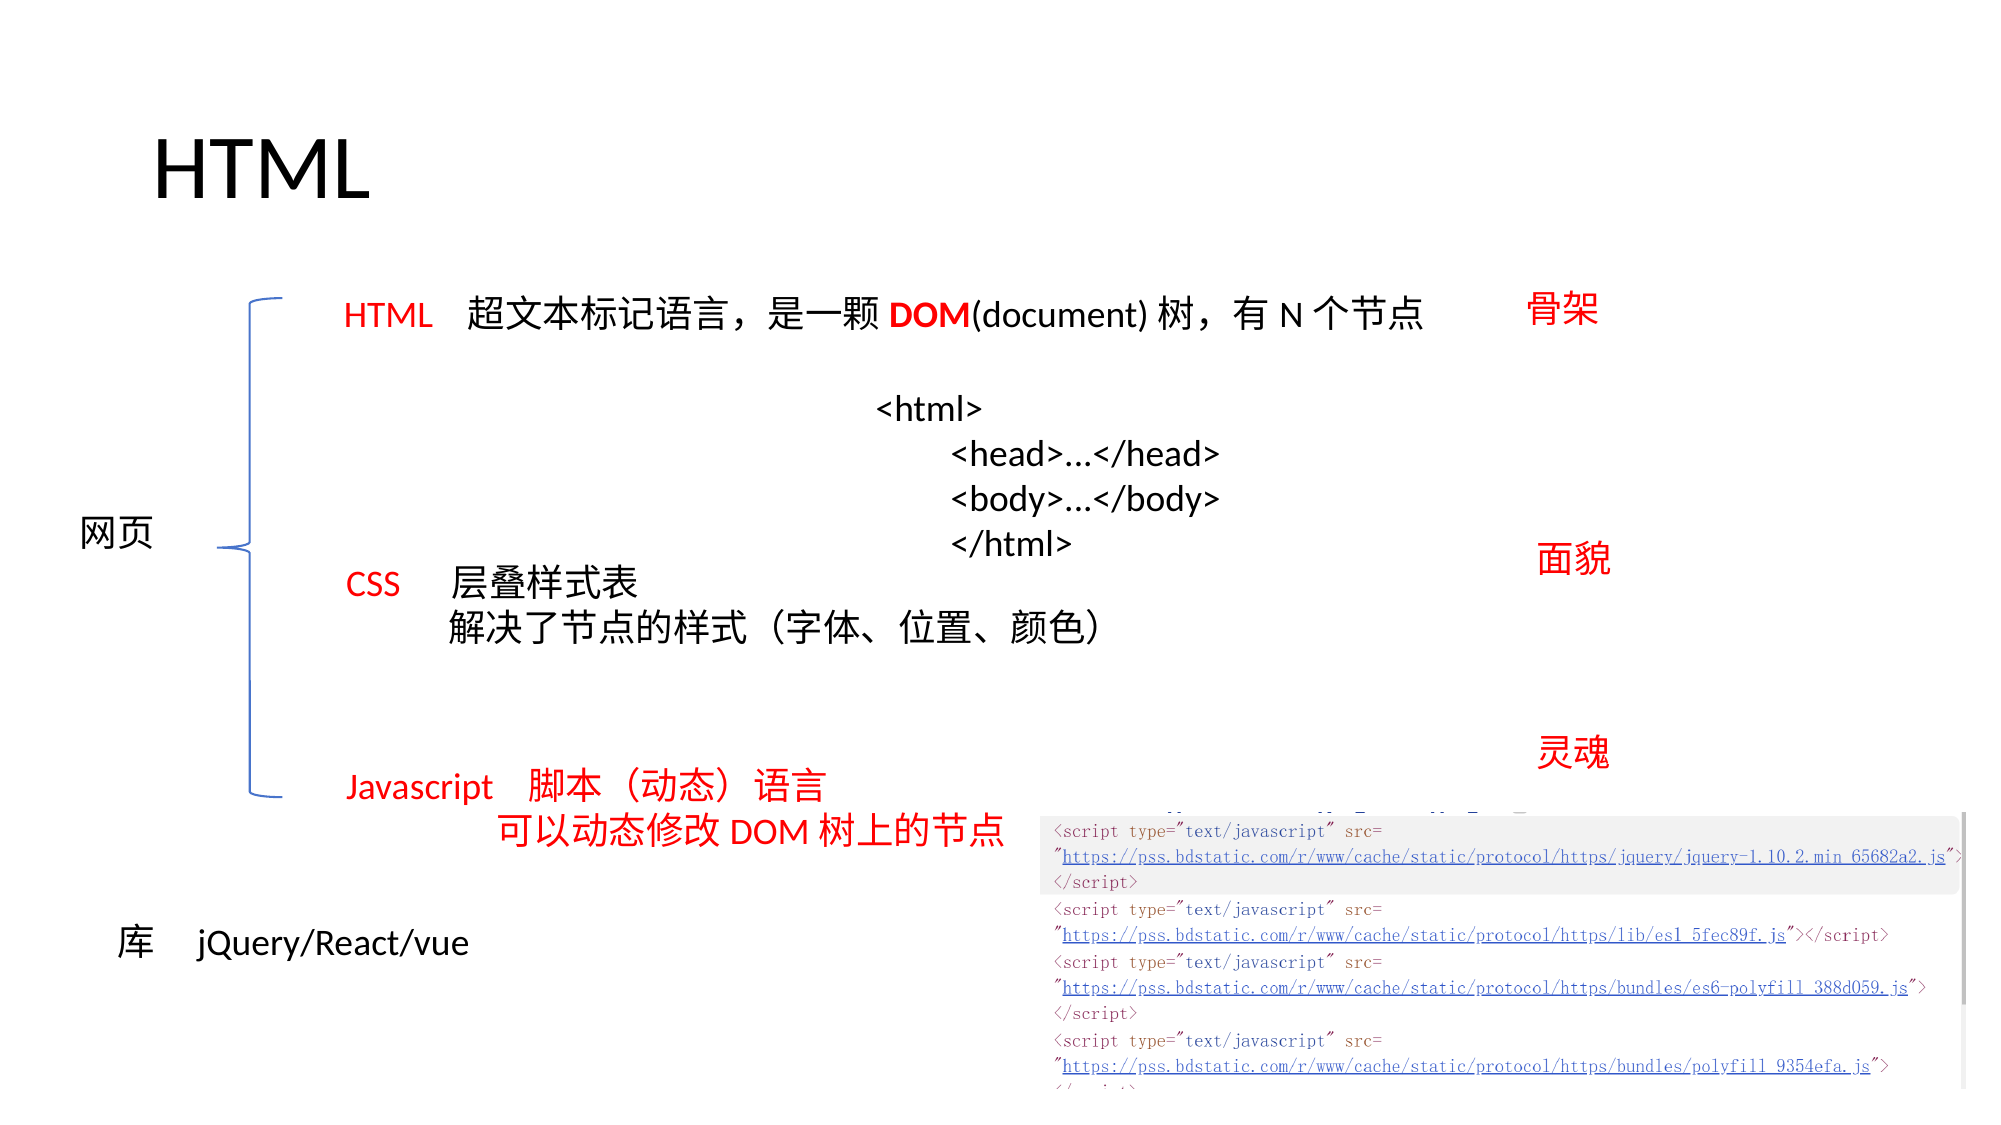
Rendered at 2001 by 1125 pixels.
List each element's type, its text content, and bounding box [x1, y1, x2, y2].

title HTML [137, 59, 1863, 278]
text_box 灵魂 [1521, 721, 1723, 782]
picture [1040, 812, 1966, 1090]
text_box 面貌 [1521, 527, 1698, 588]
text_box 网页 [65, 502, 232, 562]
text_box 库 jQuery/React/vue [102, 910, 702, 971]
text_box [216, 297, 283, 799]
text_box <html> <head>...</head> <body>...</body> </html> [860, 376, 1601, 572]
text_box 骨架 [1510, 277, 1839, 338]
text_box Javascript 脚本（动态）语言 可以动态修改DOM树上的节点 [331, 754, 1114, 860]
text_box CSS 层叠样式表 解决了节点的样式（字体、位置、颜色） [331, 551, 1196, 657]
text_box HTML 超文本标记语言，是一颗DOM(document)树，有N个节点 [329, 282, 1449, 342]
